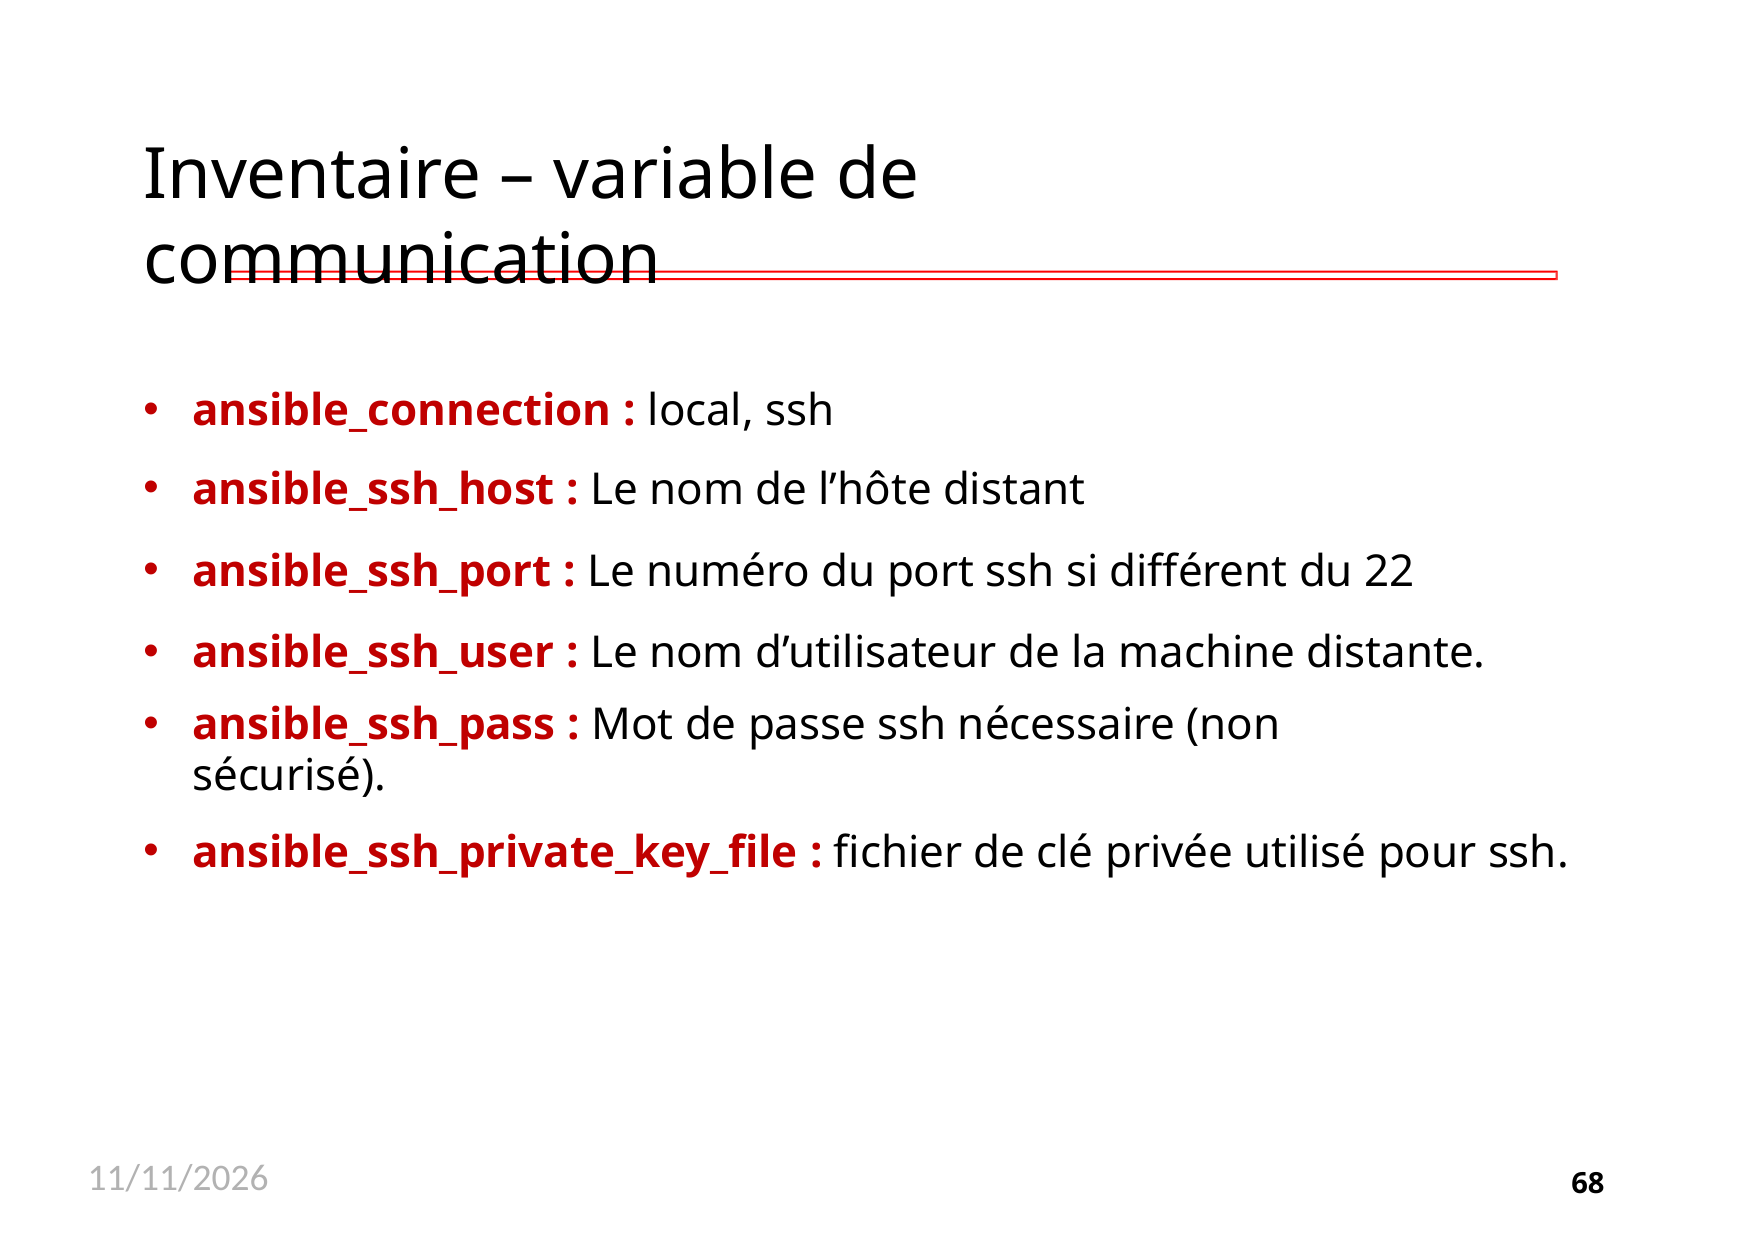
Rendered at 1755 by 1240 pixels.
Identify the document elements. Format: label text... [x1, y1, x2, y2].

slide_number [87, 1152, 492, 1215]
text_box ansible_connection : local, ssh ansible_ssh_host : Le nom de l’hôte distant ansible_ssh_port : Le numéro du port ssh si différent du 22 ansible_ssh_user : Le nom d’utilisateur de la machine distante. ansible_ssh_pass : Mot de passe ssh nécessaire (non sécurisé). ansible_ssh_private_key_file : fichier de clé privée utilisé pour ssh. [141, 355, 1634, 877]
slide_number 68 [1567, 1164, 1715, 1215]
title Inventaire – variable de communication [141, 107, 1433, 317]
